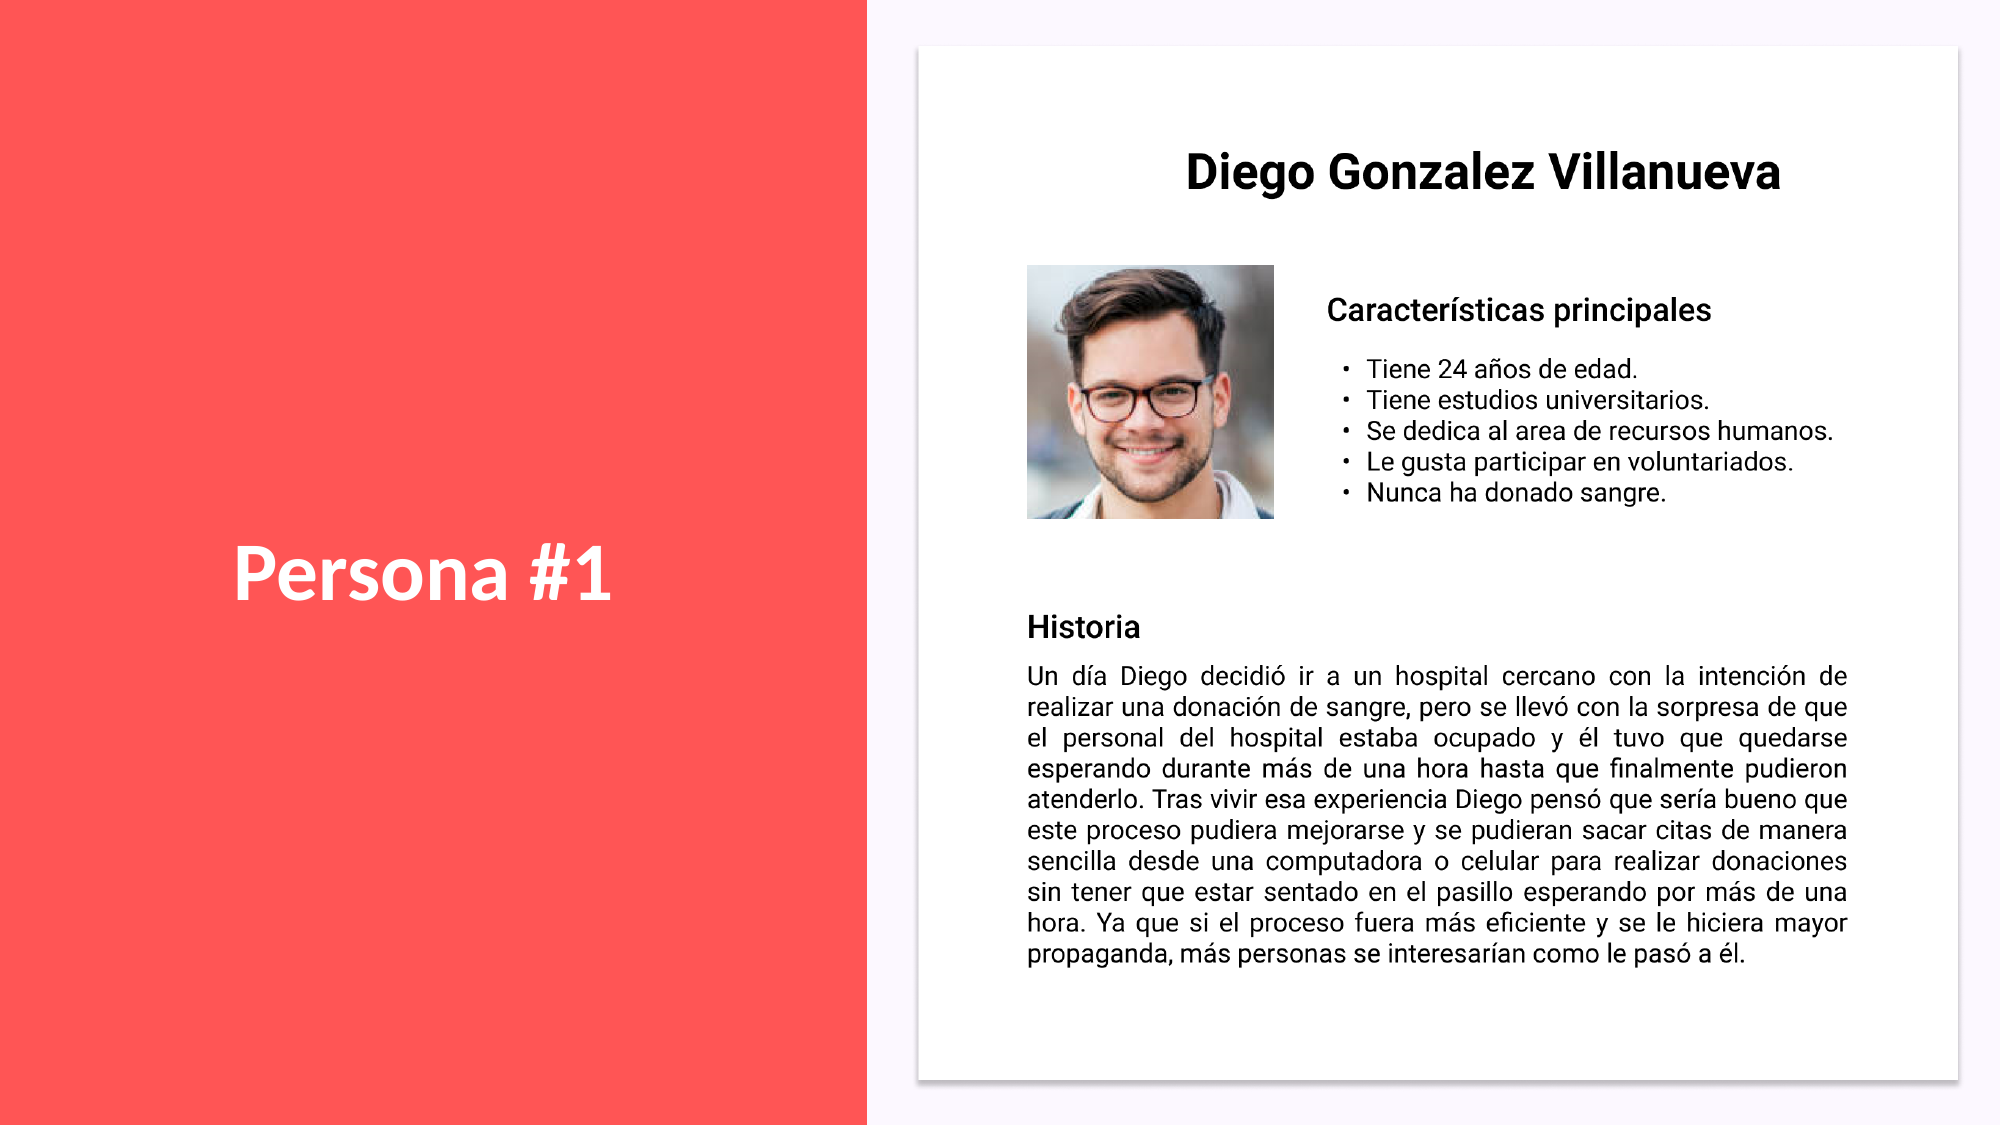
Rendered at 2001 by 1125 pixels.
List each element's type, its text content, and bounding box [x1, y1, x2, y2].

text_box [0, 0, 867, 1125]
picture [880, 0, 2000, 1125]
text_box Persona #1 [106, 509, 761, 625]
